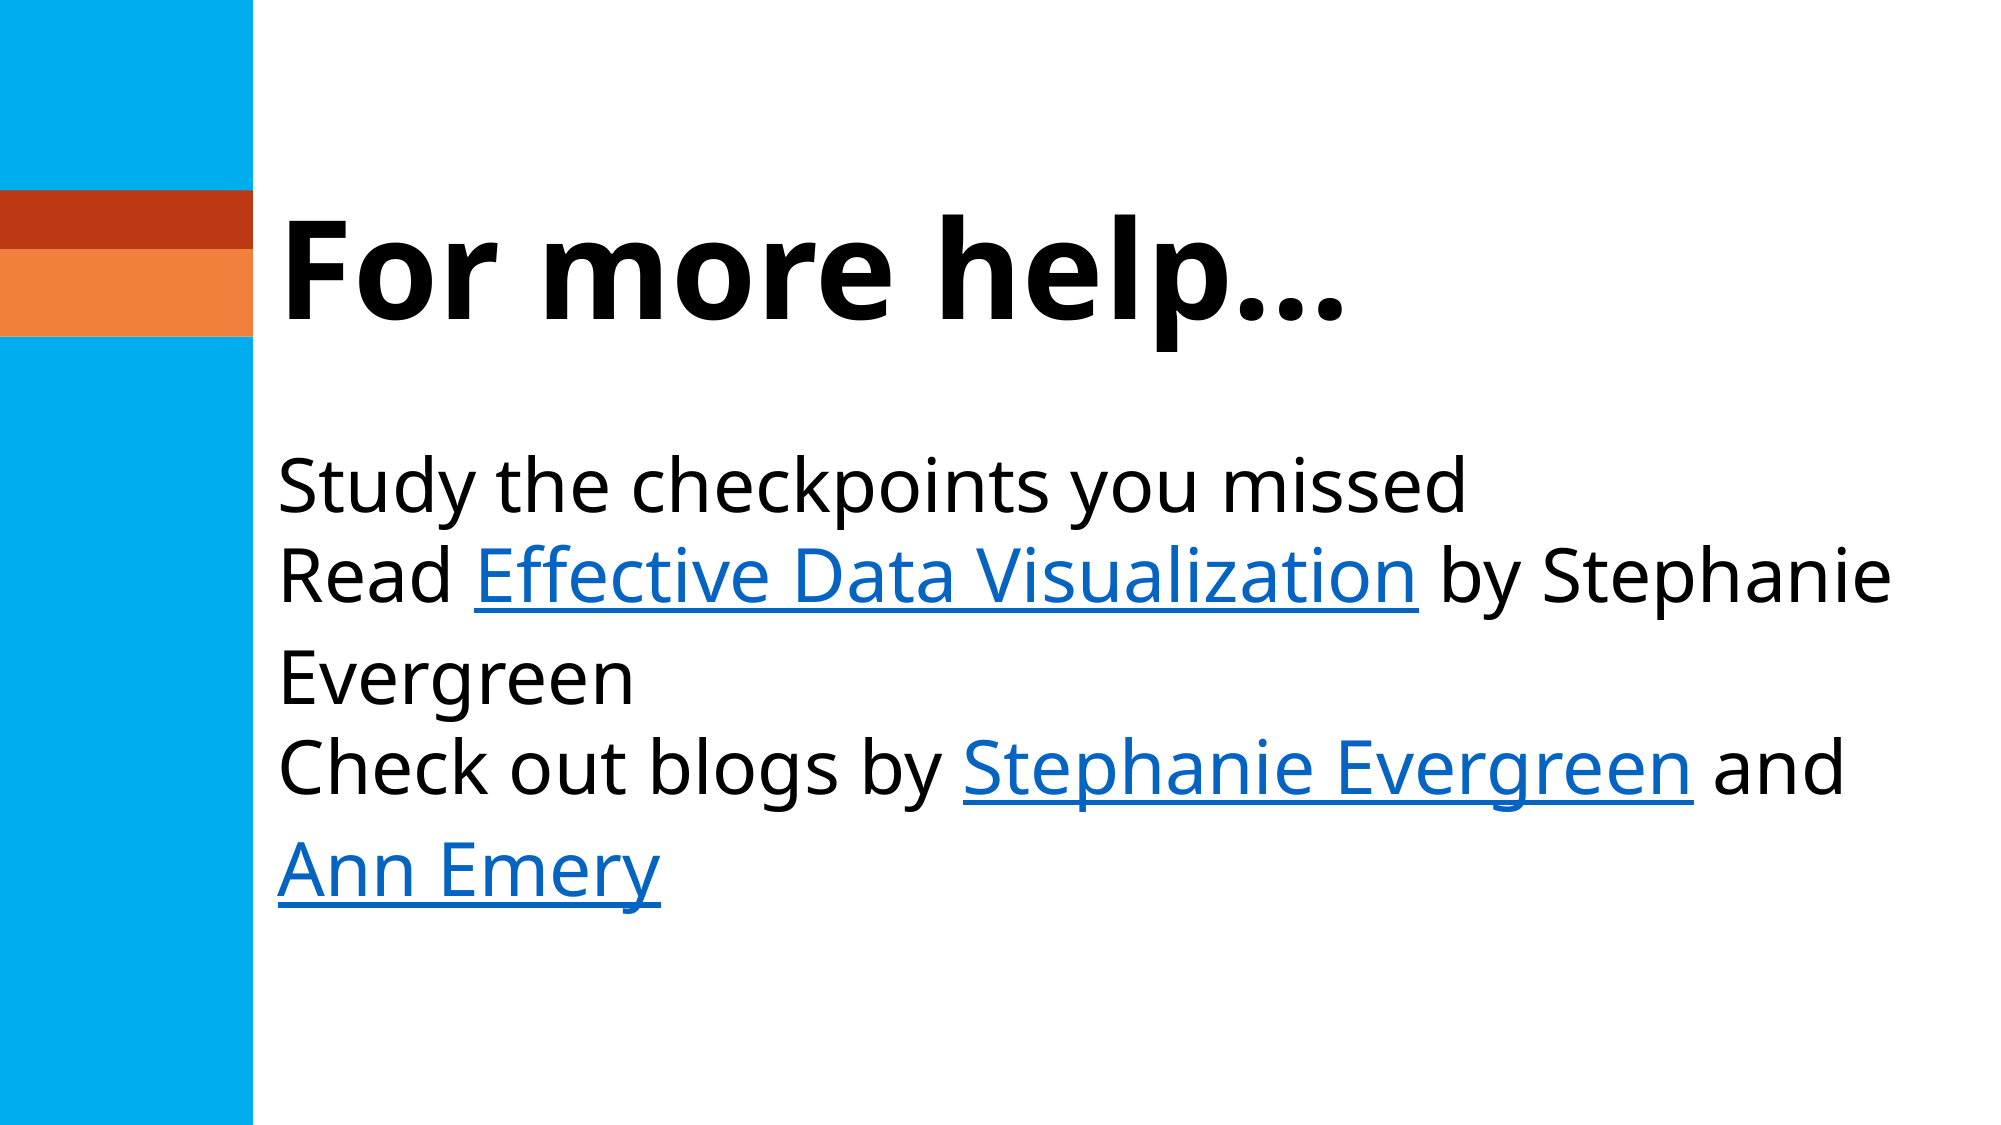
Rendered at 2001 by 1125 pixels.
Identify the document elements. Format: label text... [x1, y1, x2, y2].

text_box For more help… Study the checkpoints you missed Read Effective Data Visualization by Stephanie Evergreen Check out blogs by Stephanie Evergreen and Ann Emery [262, 174, 1981, 932]
